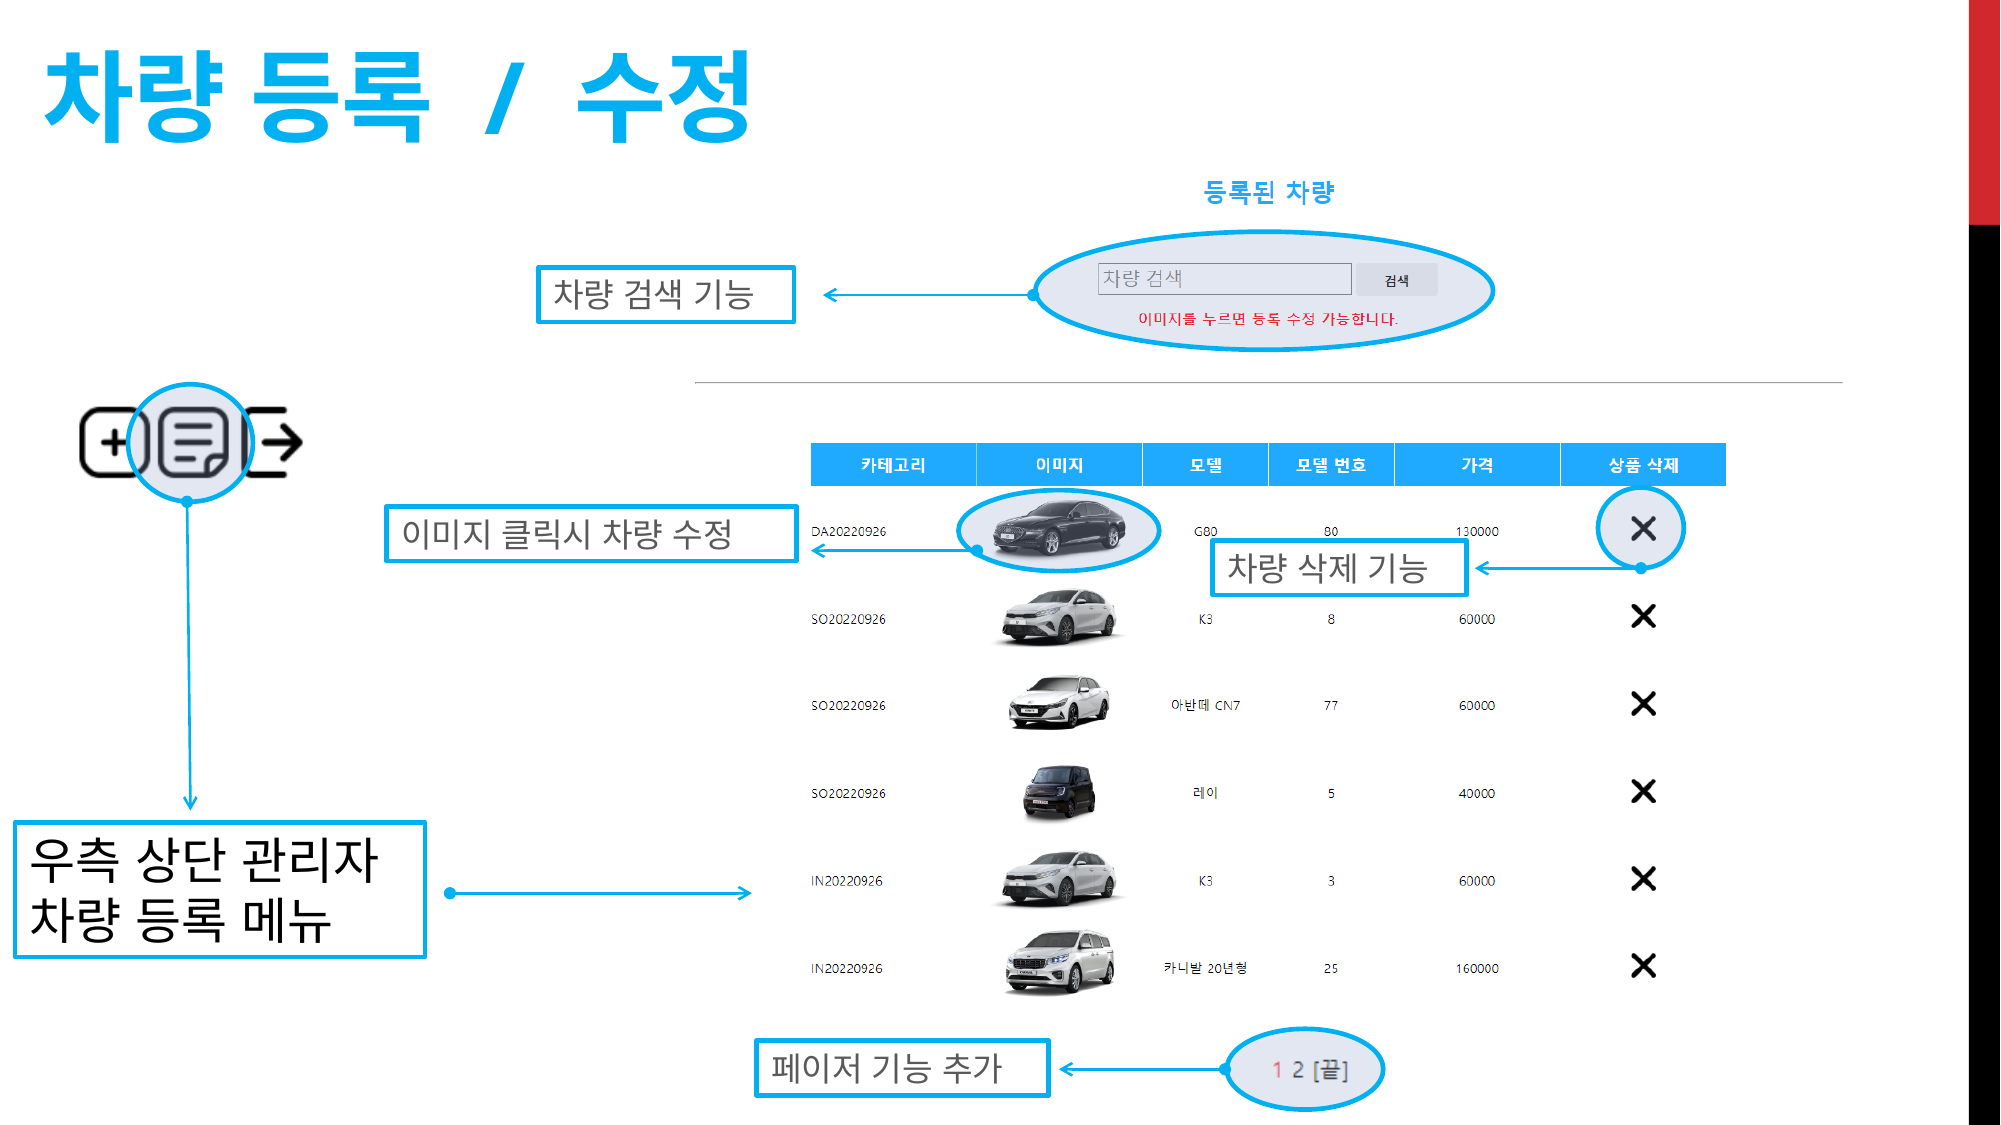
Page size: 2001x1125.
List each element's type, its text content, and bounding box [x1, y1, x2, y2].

text_box [1253, 1102, 1357, 1112]
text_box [186, 501, 191, 811]
text_box 페이저 기능 추가 [756, 1040, 1049, 1096]
picture [1235, 1049, 1375, 1098]
text_box 이미지 클릭시 차량 수정 [386, 506, 667, 562]
text_box 우측 상단 관리자 차량 등록 메뉴 [15, 822, 426, 957]
picture [53, 374, 328, 513]
picture [668, 510, 793, 558]
picture [1235, 1092, 1243, 1098]
picture [668, 271, 791, 319]
picture [668, 157, 1888, 1000]
text_box 차량 등록 / 수정 [31, 32, 811, 160]
picture [1367, 1092, 1375, 1098]
picture [131, 387, 250, 499]
text_box 차량 검색 기능 [538, 267, 667, 322]
text_box [1225, 1026, 1371, 1090]
